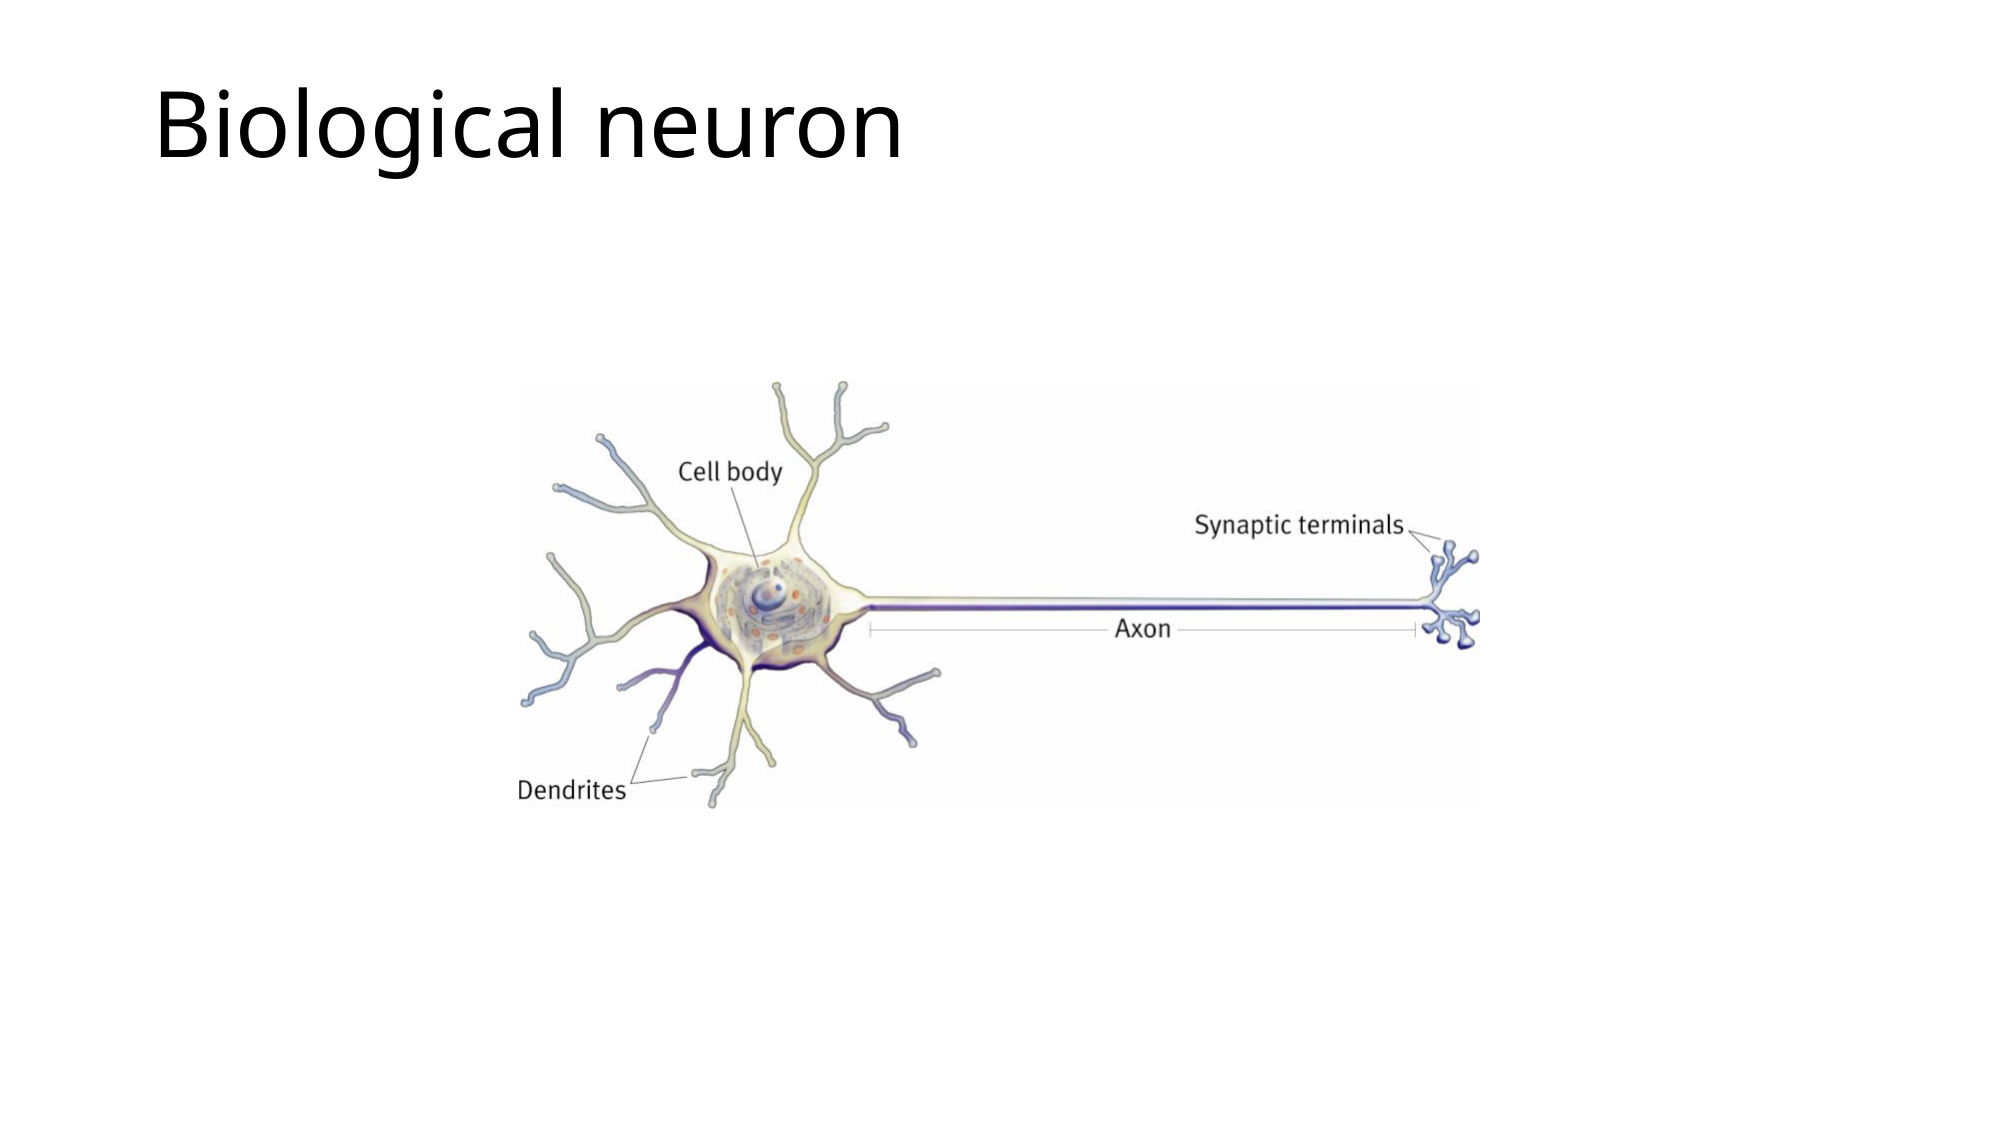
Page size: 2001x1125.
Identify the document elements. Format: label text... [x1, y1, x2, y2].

title Biological neuron [137, 19, 1863, 237]
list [519, 381, 1480, 810]
